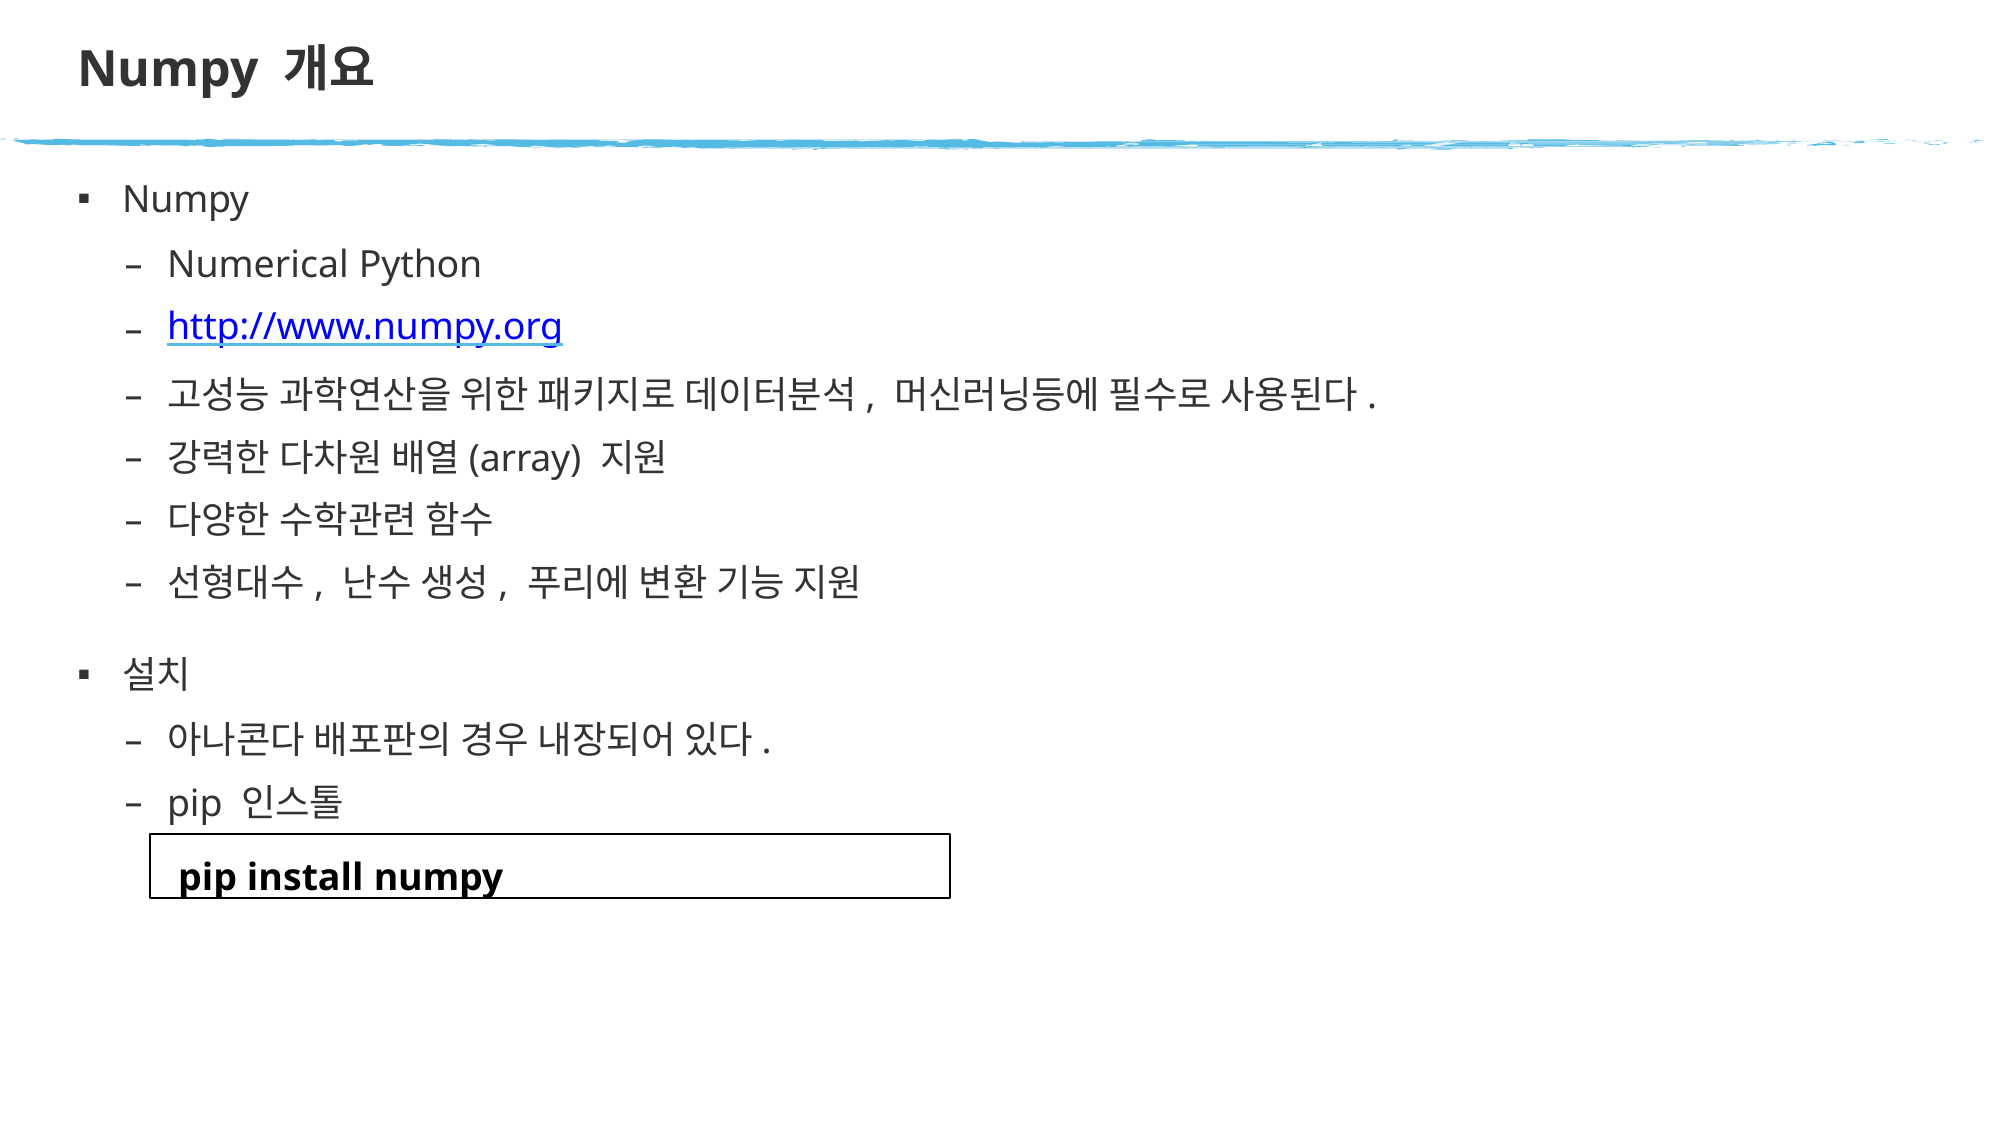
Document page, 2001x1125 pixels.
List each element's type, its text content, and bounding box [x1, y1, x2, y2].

title Numpy 개요 [75, 34, 1700, 225]
text_box Numpy Numerical Python http://www.numpy.org 고성능 과학연산을 위한 패키지로 데이터분석, 머신러닝등에 필수로 사용된다. 강력한 다차원 배열(array) 지원 다양한 수학관련 함수 선형대수, 난수 생성, 푸리에 변환 기능 지원 설치 아나콘다 배포판의 경우 내장되어 있다. pip 인스톨 [75, 225, 1639, 824]
text_box pip install numpy [150, 834, 950, 898]
